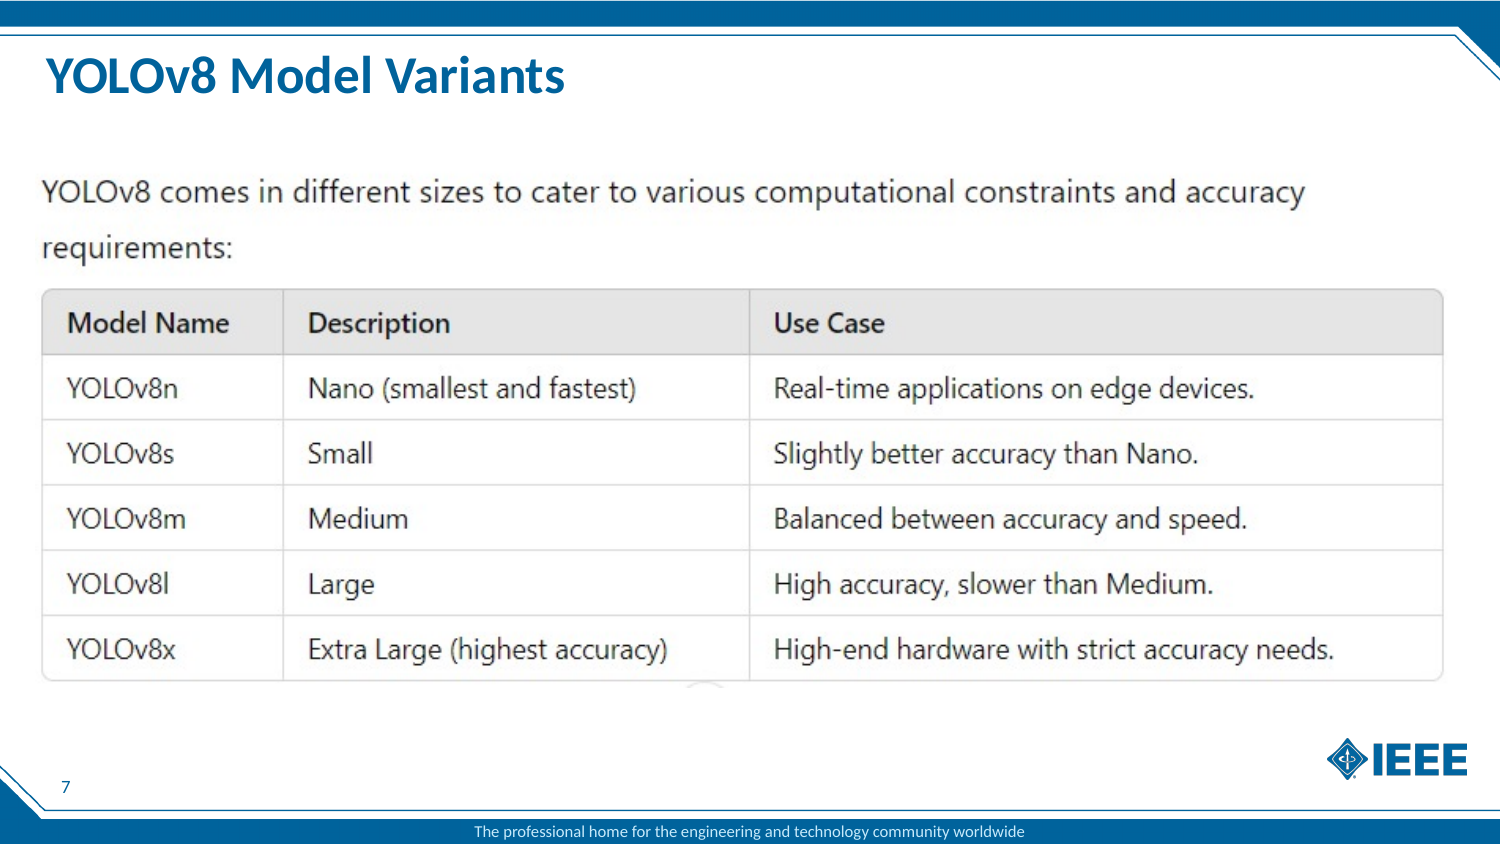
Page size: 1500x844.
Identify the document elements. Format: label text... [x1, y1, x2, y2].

title YOLOv8 Model Variants [46, 40, 1467, 111]
picture [0, 1, 1499, 88]
picture [34, 155, 1456, 689]
picture [0, 738, 1500, 844]
slide_number 7 [46, 763, 127, 809]
